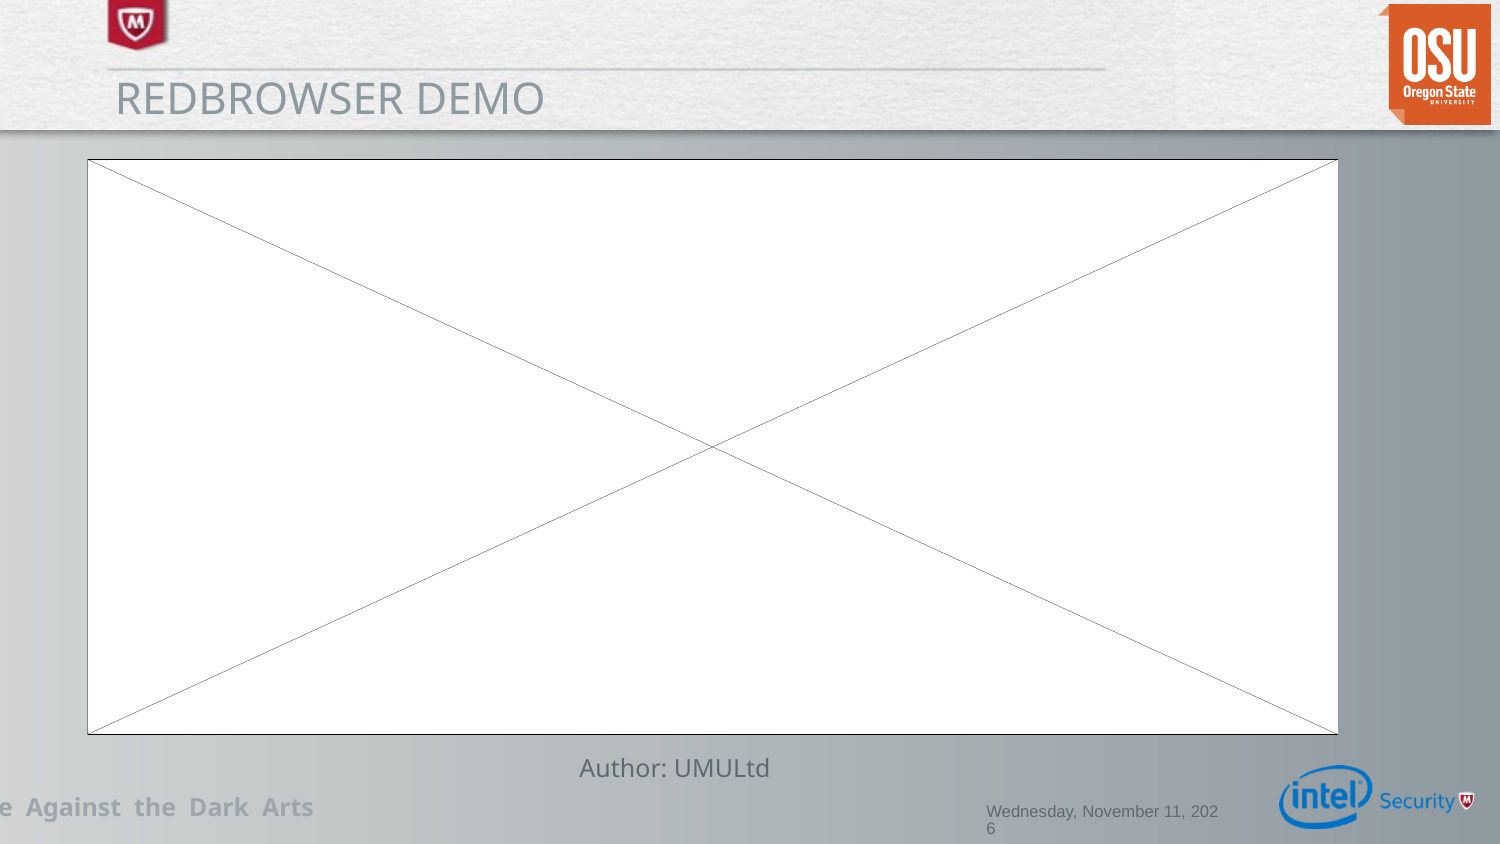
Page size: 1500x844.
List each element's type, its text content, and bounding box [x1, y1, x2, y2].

list Author: UMULtd [94, 746, 1256, 810]
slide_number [974, 795, 1238, 823]
picture [1279, 765, 1475, 829]
title RedBrowser demo [99, 53, 1176, 148]
picture [0, 0, 1500, 130]
